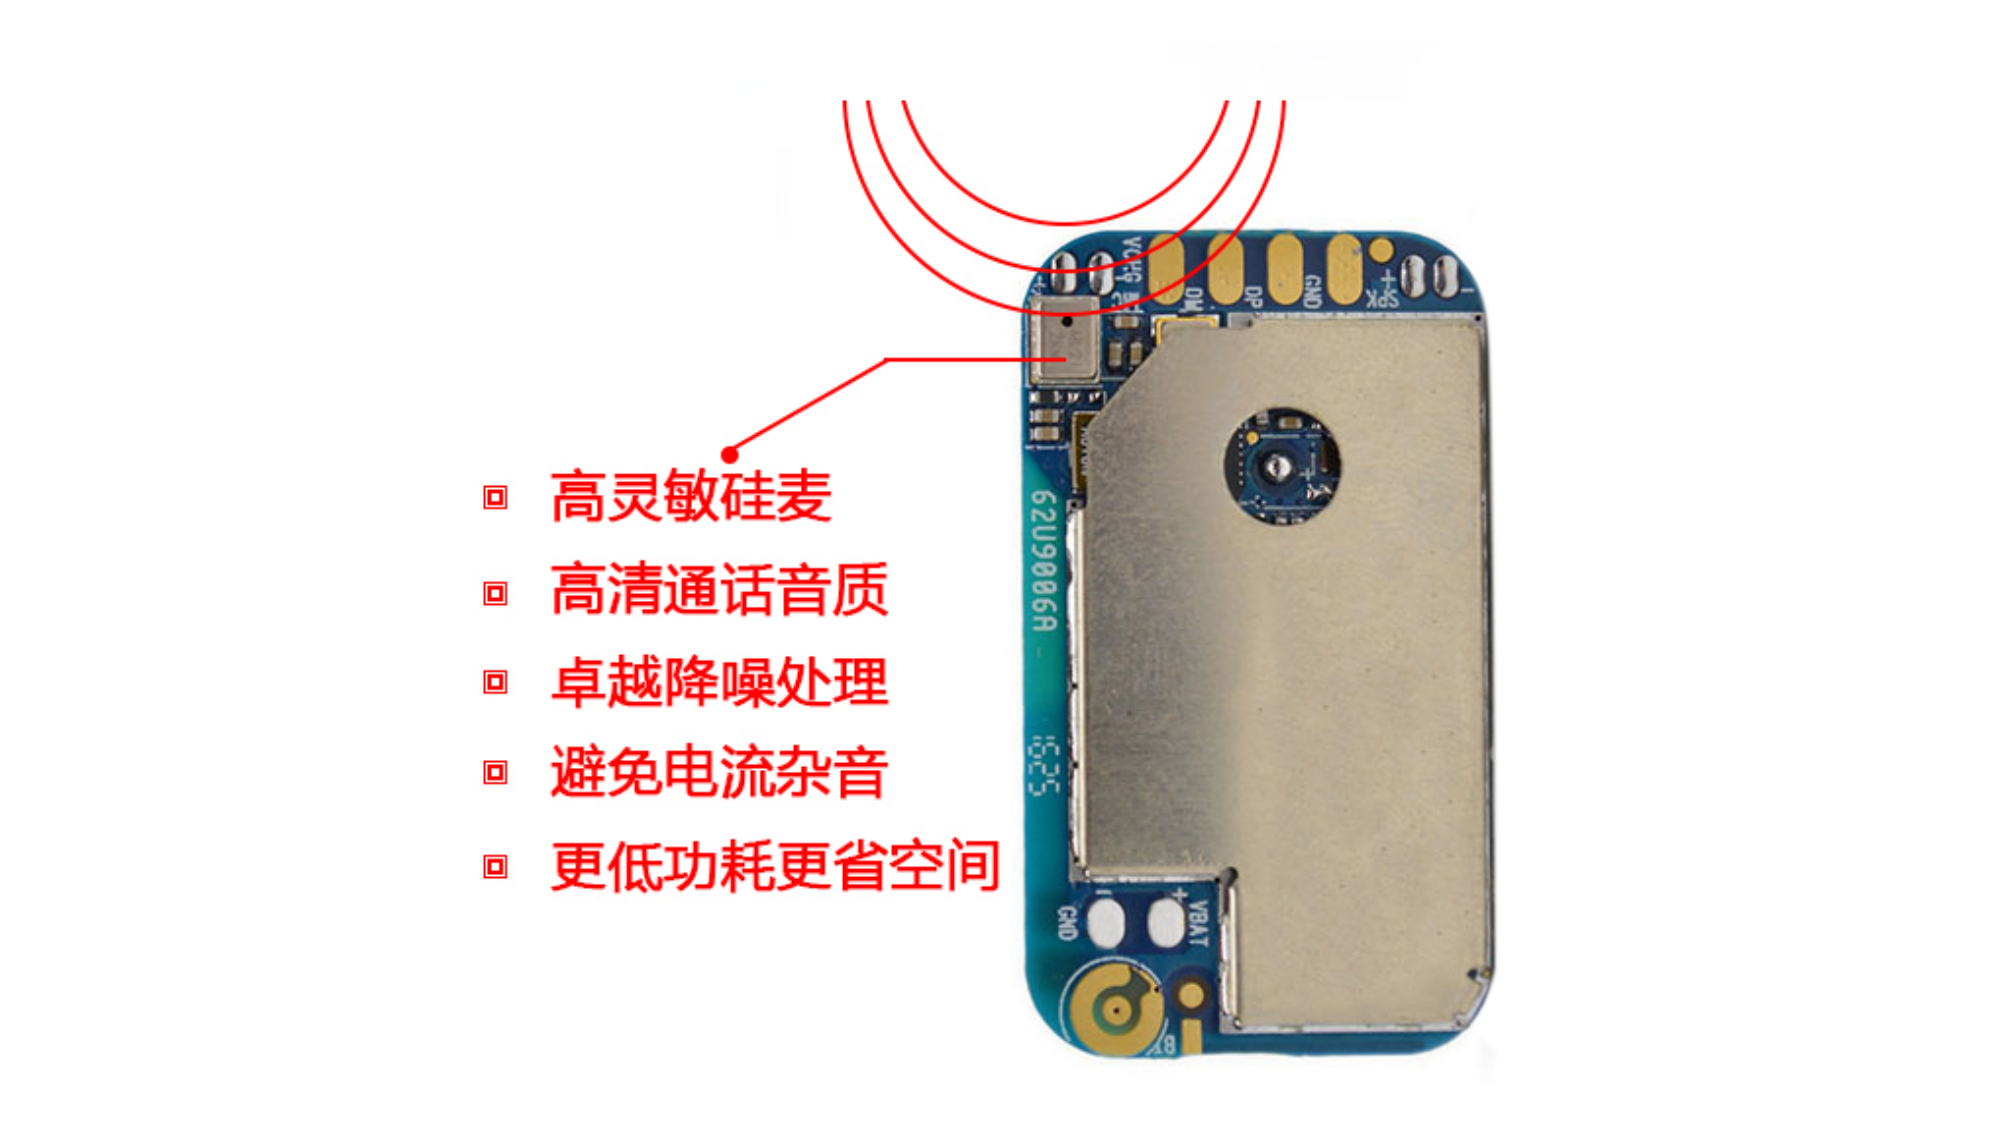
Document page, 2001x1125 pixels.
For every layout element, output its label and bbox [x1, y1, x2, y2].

picture [433, 42, 1567, 1099]
